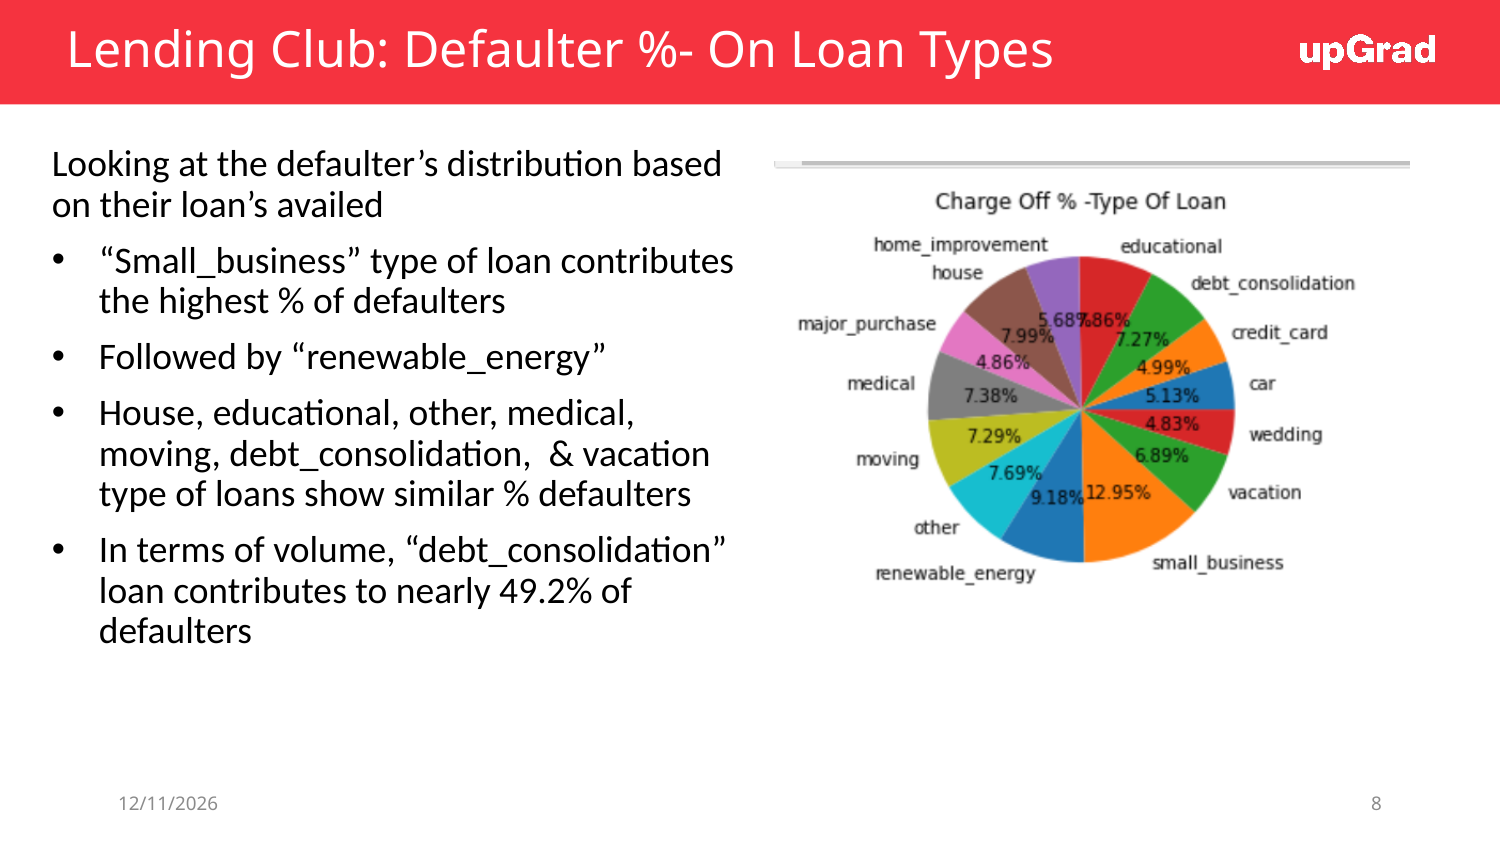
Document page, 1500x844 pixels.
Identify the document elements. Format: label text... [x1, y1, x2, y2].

picture [772, 161, 1410, 625]
text_box Looking at the defaulter’s distribution based on their loan’s availed “Small_business” type of loan contributes the highest % of defaulters Followed by “renewable_energy” House, educational, other, medical, moving, debt_consolidation, & vacation type of loans show similar % defaulters In terms of volume, “debt_consolidation” loan contributes to nearly 49.2% of defaulters [36, 136, 773, 772]
slide_number 8 [1059, 782, 1397, 827]
picture [1300, 34, 1435, 70]
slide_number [103, 782, 441, 827]
title Lending Club: Defaulter %- On Loan Types [51, 20, 1091, 83]
